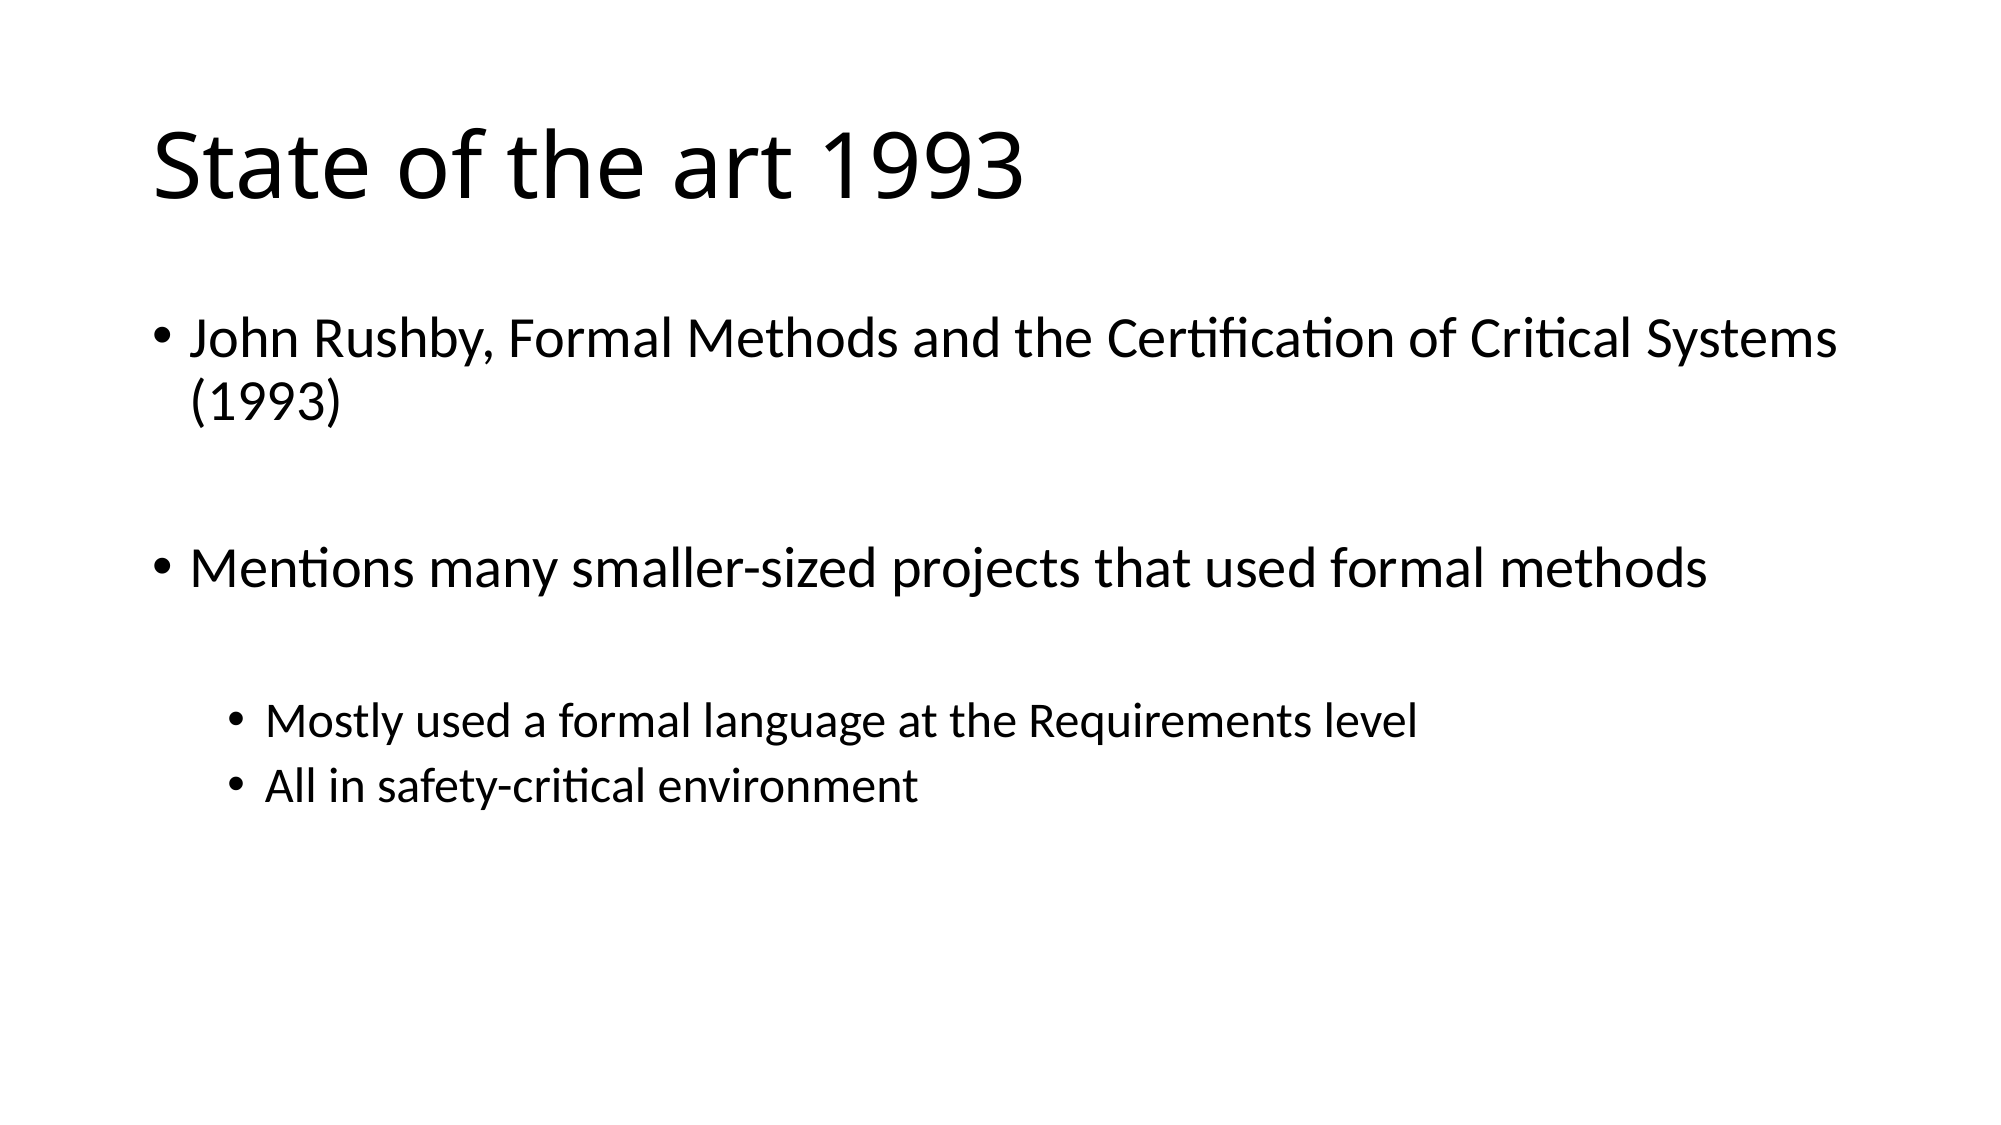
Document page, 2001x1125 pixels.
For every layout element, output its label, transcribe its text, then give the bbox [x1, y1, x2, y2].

title State of the art 1993 [137, 59, 1863, 278]
list John Rushby, Formal Methods and the Certification of Critical Systems (1993) Mentions many smaller-sized projects that used formal methods Mostly used a formal language at the Requirements level All in safety-critical environment [137, 299, 1863, 1014]
